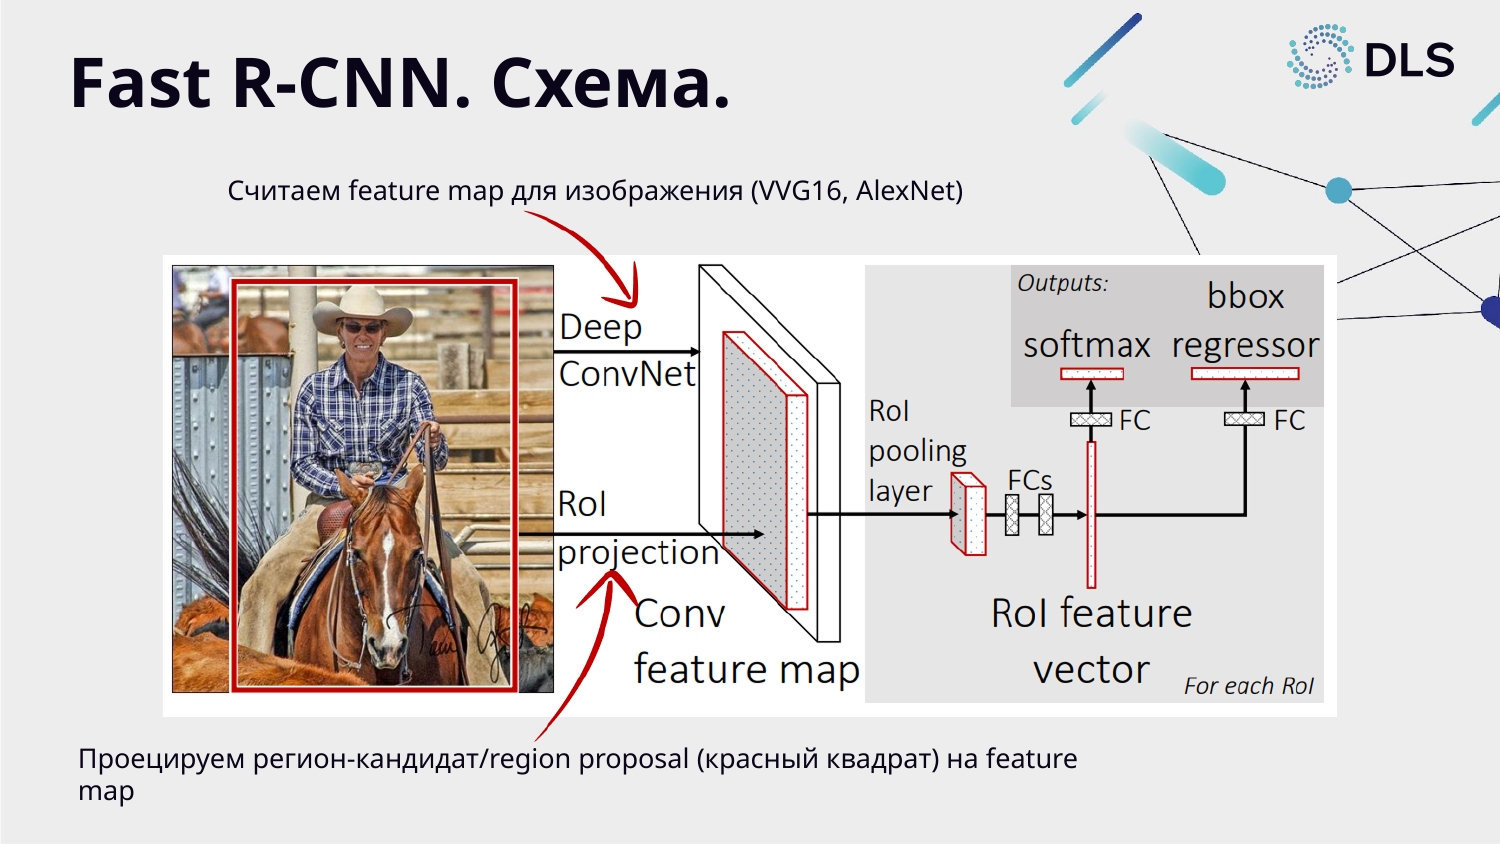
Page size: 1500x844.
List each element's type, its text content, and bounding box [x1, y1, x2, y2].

list Проецируем регион-кандидат/region proposal (красный квадрат) на feature map [66, 735, 1109, 844]
title Fast R-CNN. Схема. [57, 24, 1100, 147]
picture [0, 0, 1500, 844]
